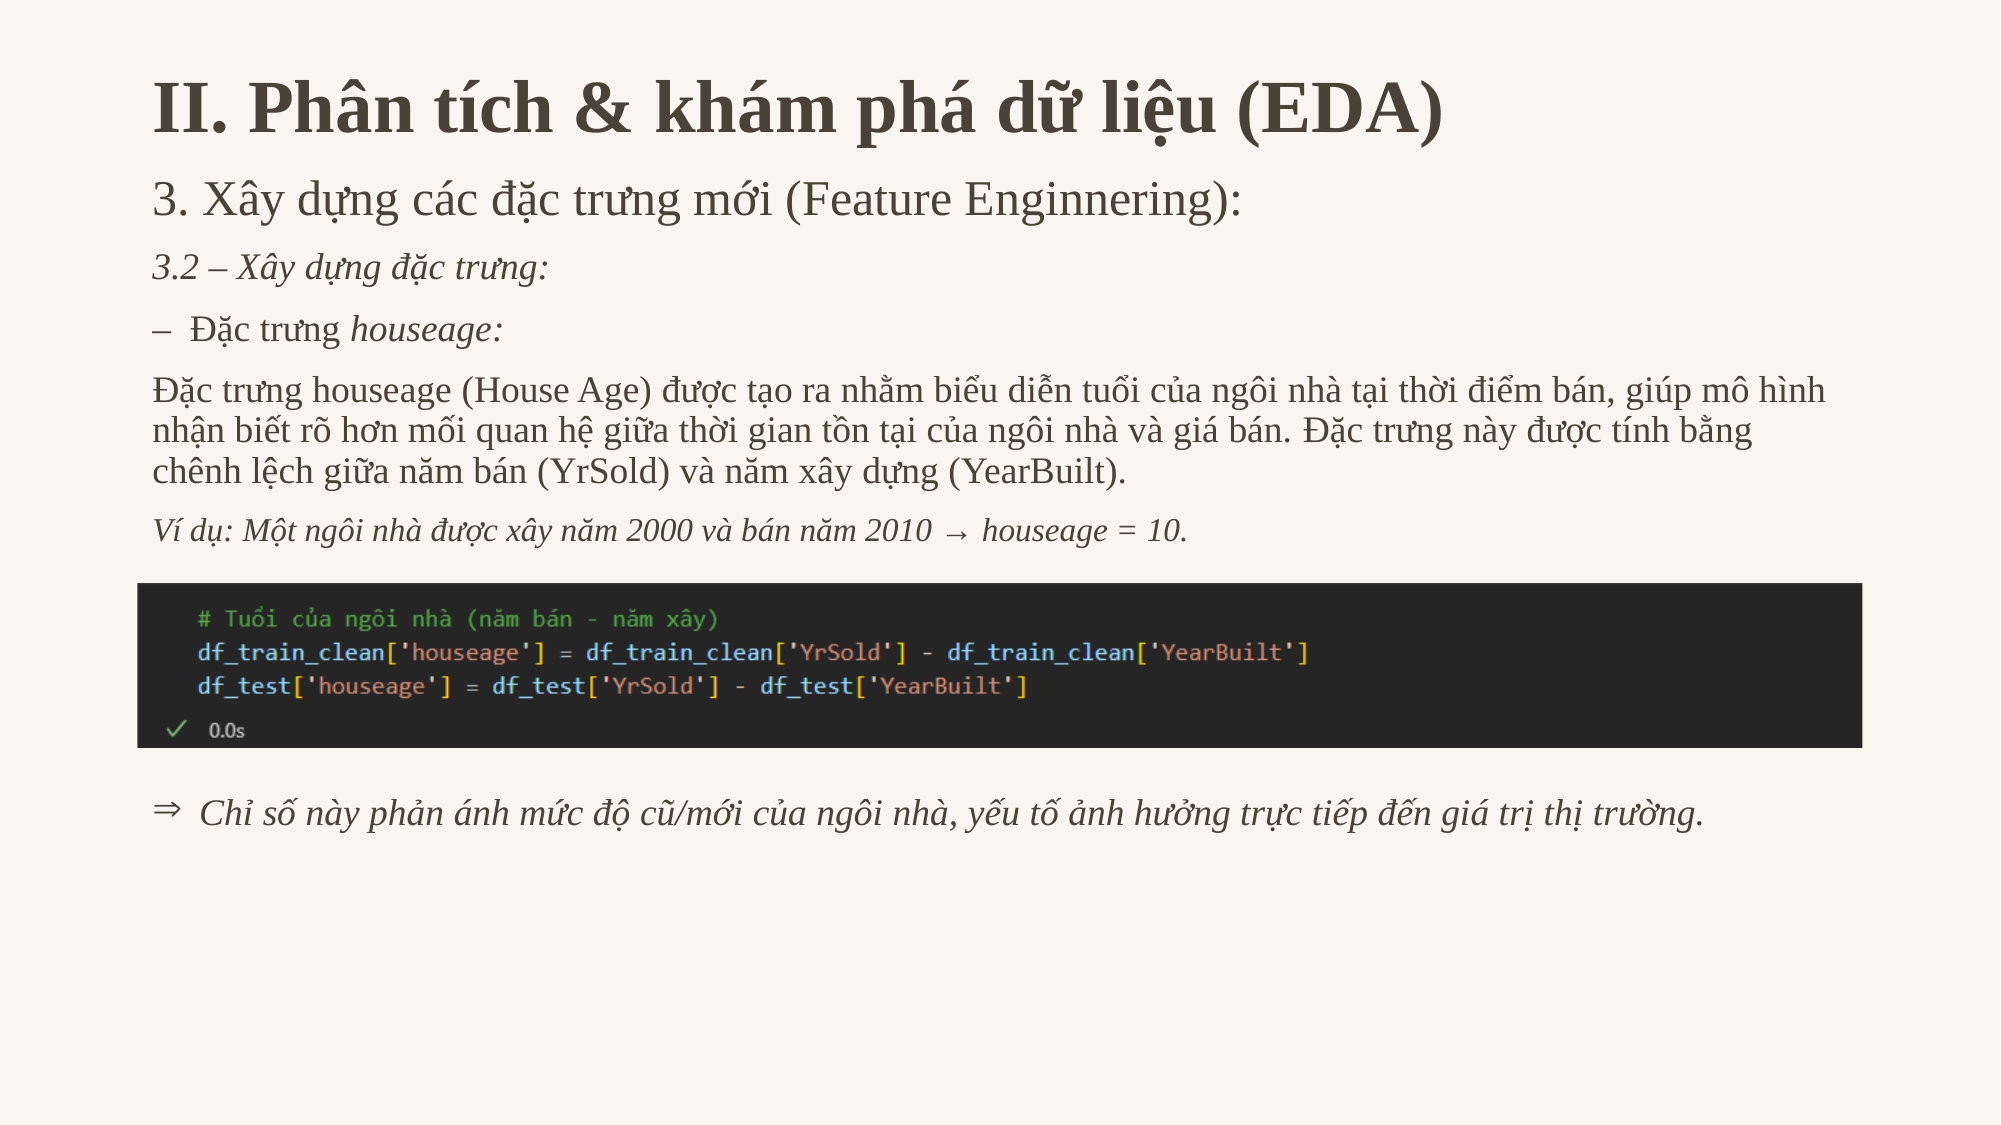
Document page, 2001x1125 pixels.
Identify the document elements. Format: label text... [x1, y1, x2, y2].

list 3. Xây dựng các đặc trưng mới (Feature Enginnering): 3.2 – Xây dựng đặc trưng: – Đặc trưng houseage: Đặc trưng houseage (House Age) được tạo ra nhằm biểu diễn tuổi của ngôi nhà tại thời điểm bán, giúp mô hình nhận biết rõ hơn mối quan hệ giữa thời gian tồn tại của ngôi nhà và giá bán. Đặc trưng này được tính bằng chênh lệch giữa năm bán (YrSold) và năm xây dựng (YearBuilt). Ví dụ: Một ngôi nhà được xây năm 2000 và bán năm 2010 → houseage = 10. Chỉ số này phản ánh mức độ cũ/mới của ngôi nhà, yếu tố ảnh hưởng trực tiếp đến giá trị thị trường. [137, 748, 1863, 1066]
title II. Phân tích & khám phá dữ liệu (EDA) [137, 59, 1863, 165]
picture [137, 583, 1863, 748]
list 3. Xây dựng các đặc trưng mới (Feature Enginnering): 3.2 – Xây dựng đặc trưng: – Đặc trưng houseage: Đặc trưng houseage (House Age) được tạo ra nhằm biểu diễn tuổi của ngôi nhà tại thời điểm bán, giúp mô hình nhận biết rõ hơn mối quan hệ giữa thời gian tồn tại của ngôi nhà và giá bán. Đặc trưng này được tính bằng chênh lệch giữa năm bán (YrSold) và năm xây dựng (YearBuilt). Ví dụ: Một ngôi nhà được xây năm 2000 và bán năm 2010 → houseage = 10. Chỉ số này phản ánh mức độ cũ/mới của ngôi nhà, yếu tố ảnh hưởng trực tiếp đến giá trị thị trường. [137, 165, 1863, 583]
